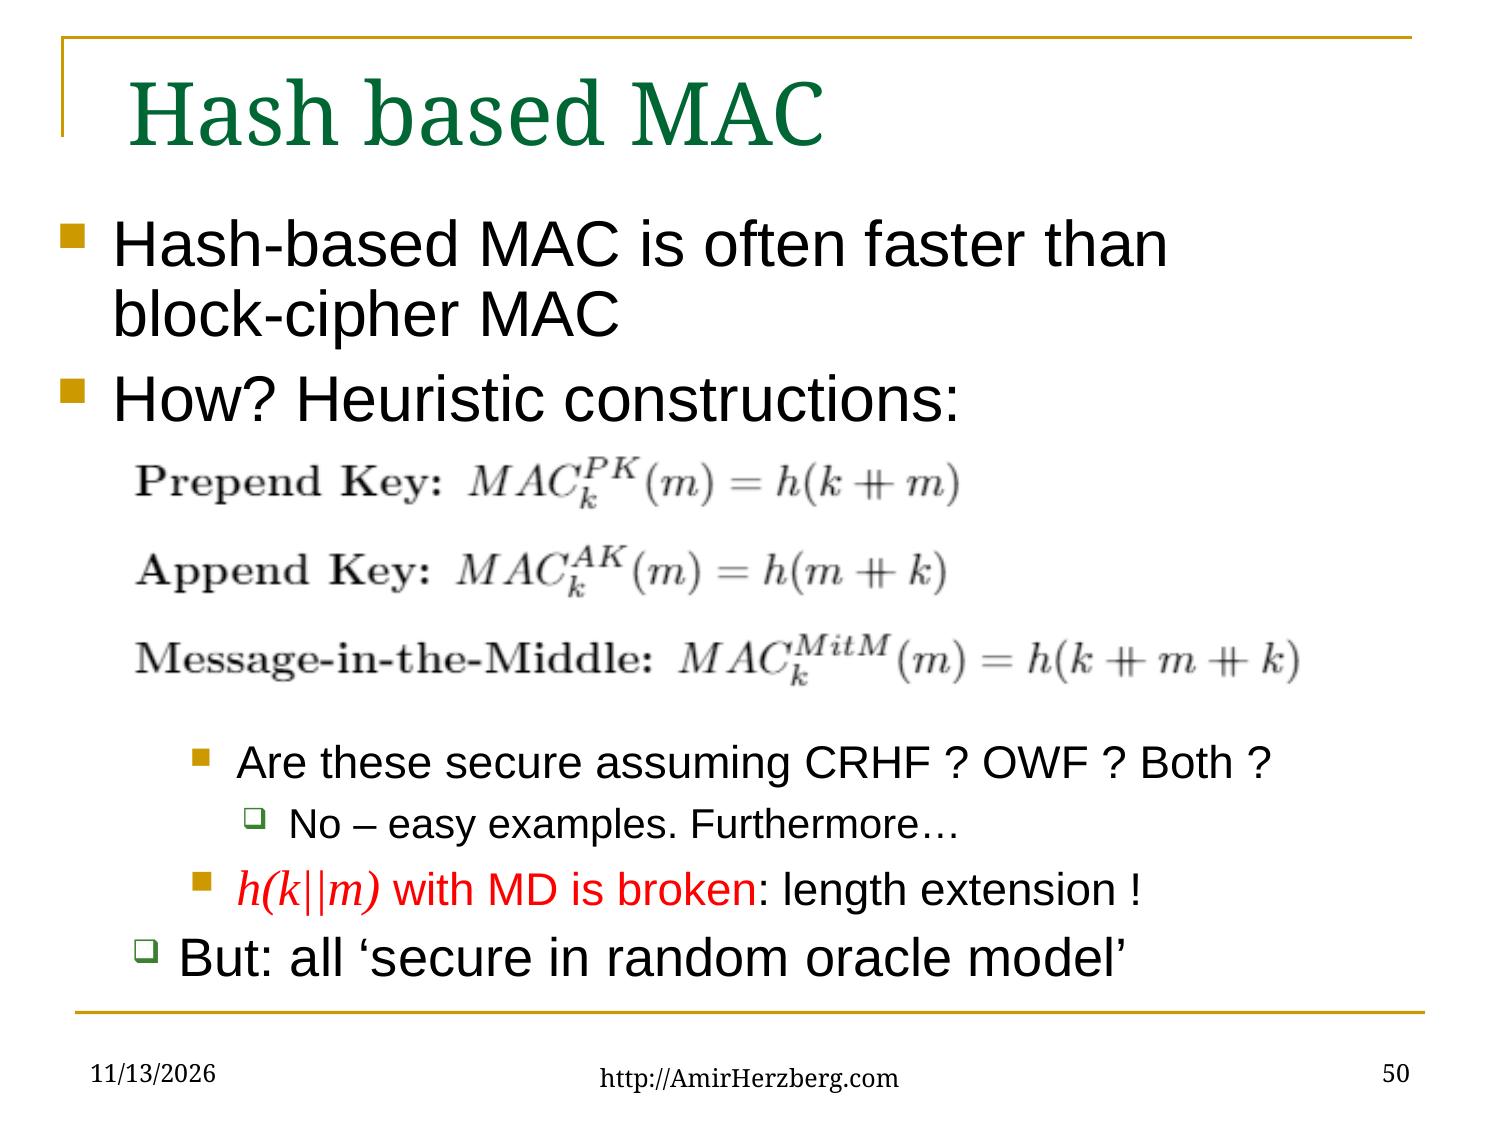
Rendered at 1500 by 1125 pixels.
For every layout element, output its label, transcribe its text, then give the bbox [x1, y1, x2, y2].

slide_number 50 [1074, 1071, 1425, 1100]
footer http://AmirHerzberg.com [512, 1071, 988, 1100]
picture [112, 440, 1332, 711]
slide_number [75, 1071, 425, 1100]
list Hash-based MAC is often faster than block-cipher MAC How? Heuristic constructions: MACKMk(m)=h(k||m), MACMKk(m)=h(m||k), MACKMKk(m)=h(k||m||k)… Are these secure assuming CRHF ? OWF ? Both ? No – easy examples. Furthermore… h(k||m) with MD is broken: length extension ! But: all ‘secure in random oracle model’ [42, 202, 1458, 1071]
title Hash based MAC [112, 50, 1388, 202]
